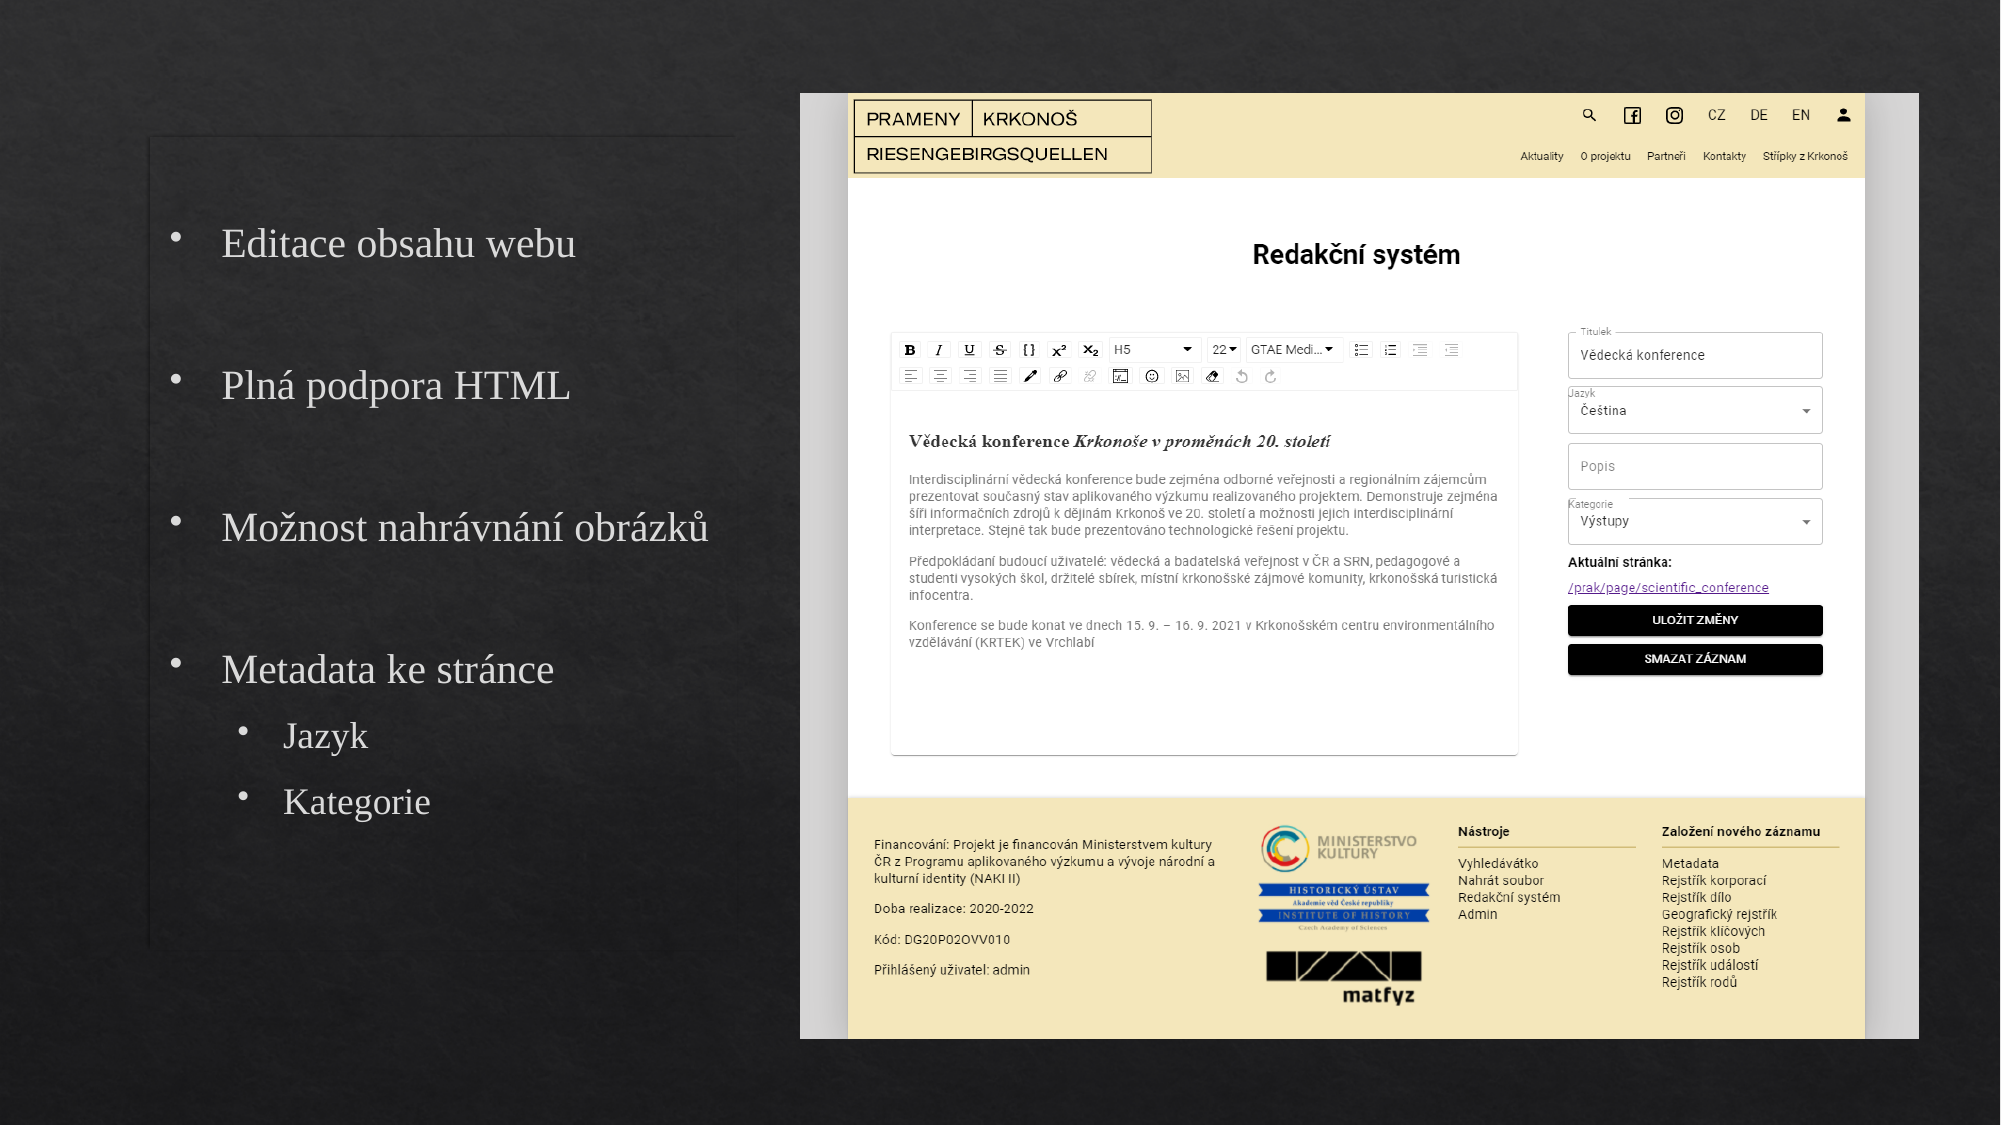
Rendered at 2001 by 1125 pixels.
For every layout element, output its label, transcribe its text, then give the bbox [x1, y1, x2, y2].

picture [800, 93, 1920, 1039]
list Editace obsahu webu Plná podpora HTML Možnost nahrávnání obrázků Metadata ke stránce Jazyk Kategorie [150, 137, 738, 950]
